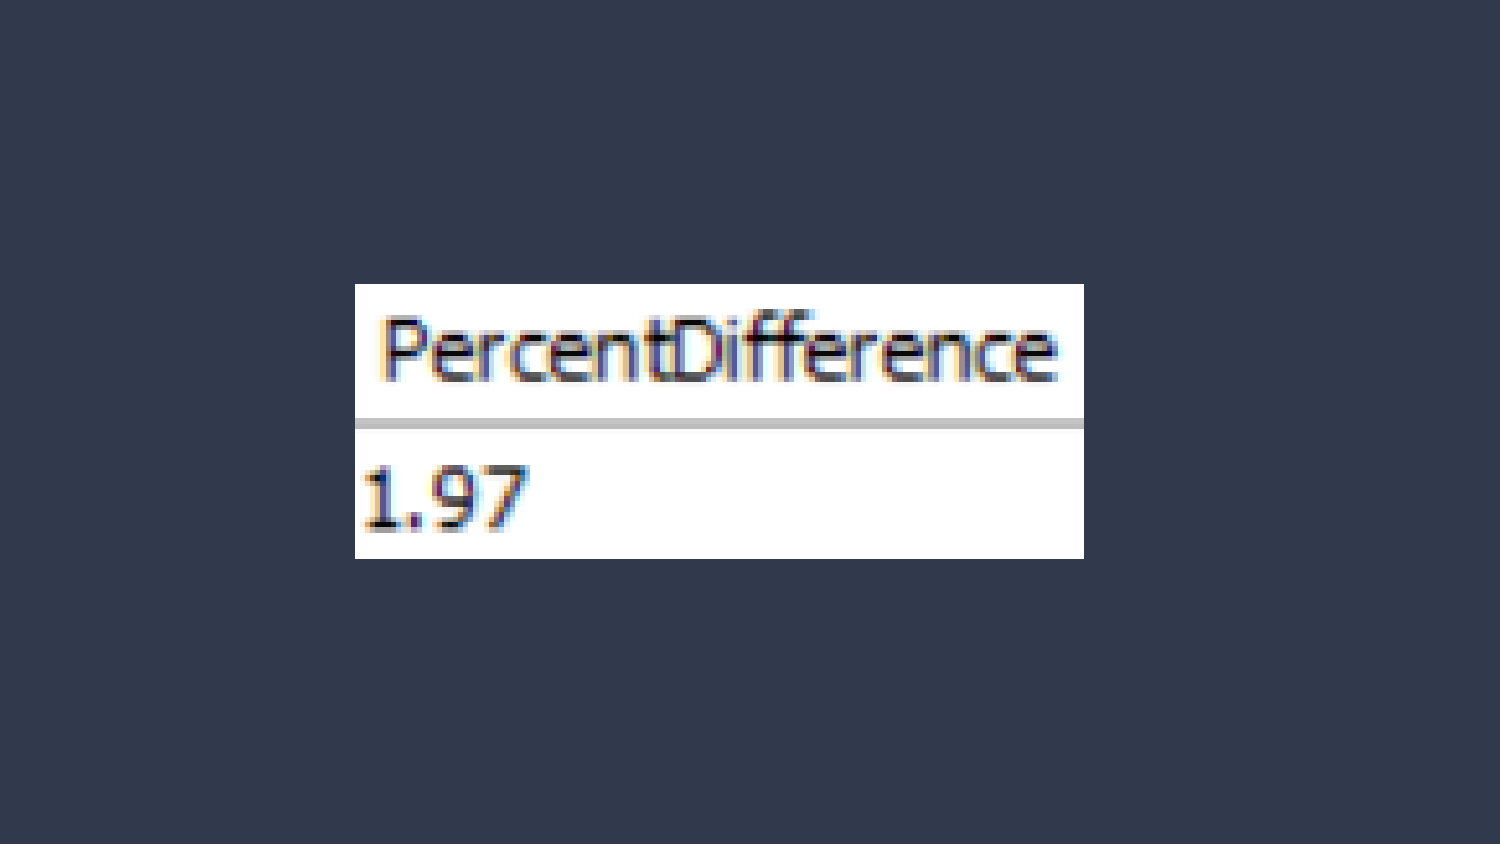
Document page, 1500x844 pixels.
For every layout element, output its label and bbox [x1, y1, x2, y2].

picture [354, 284, 1085, 559]
